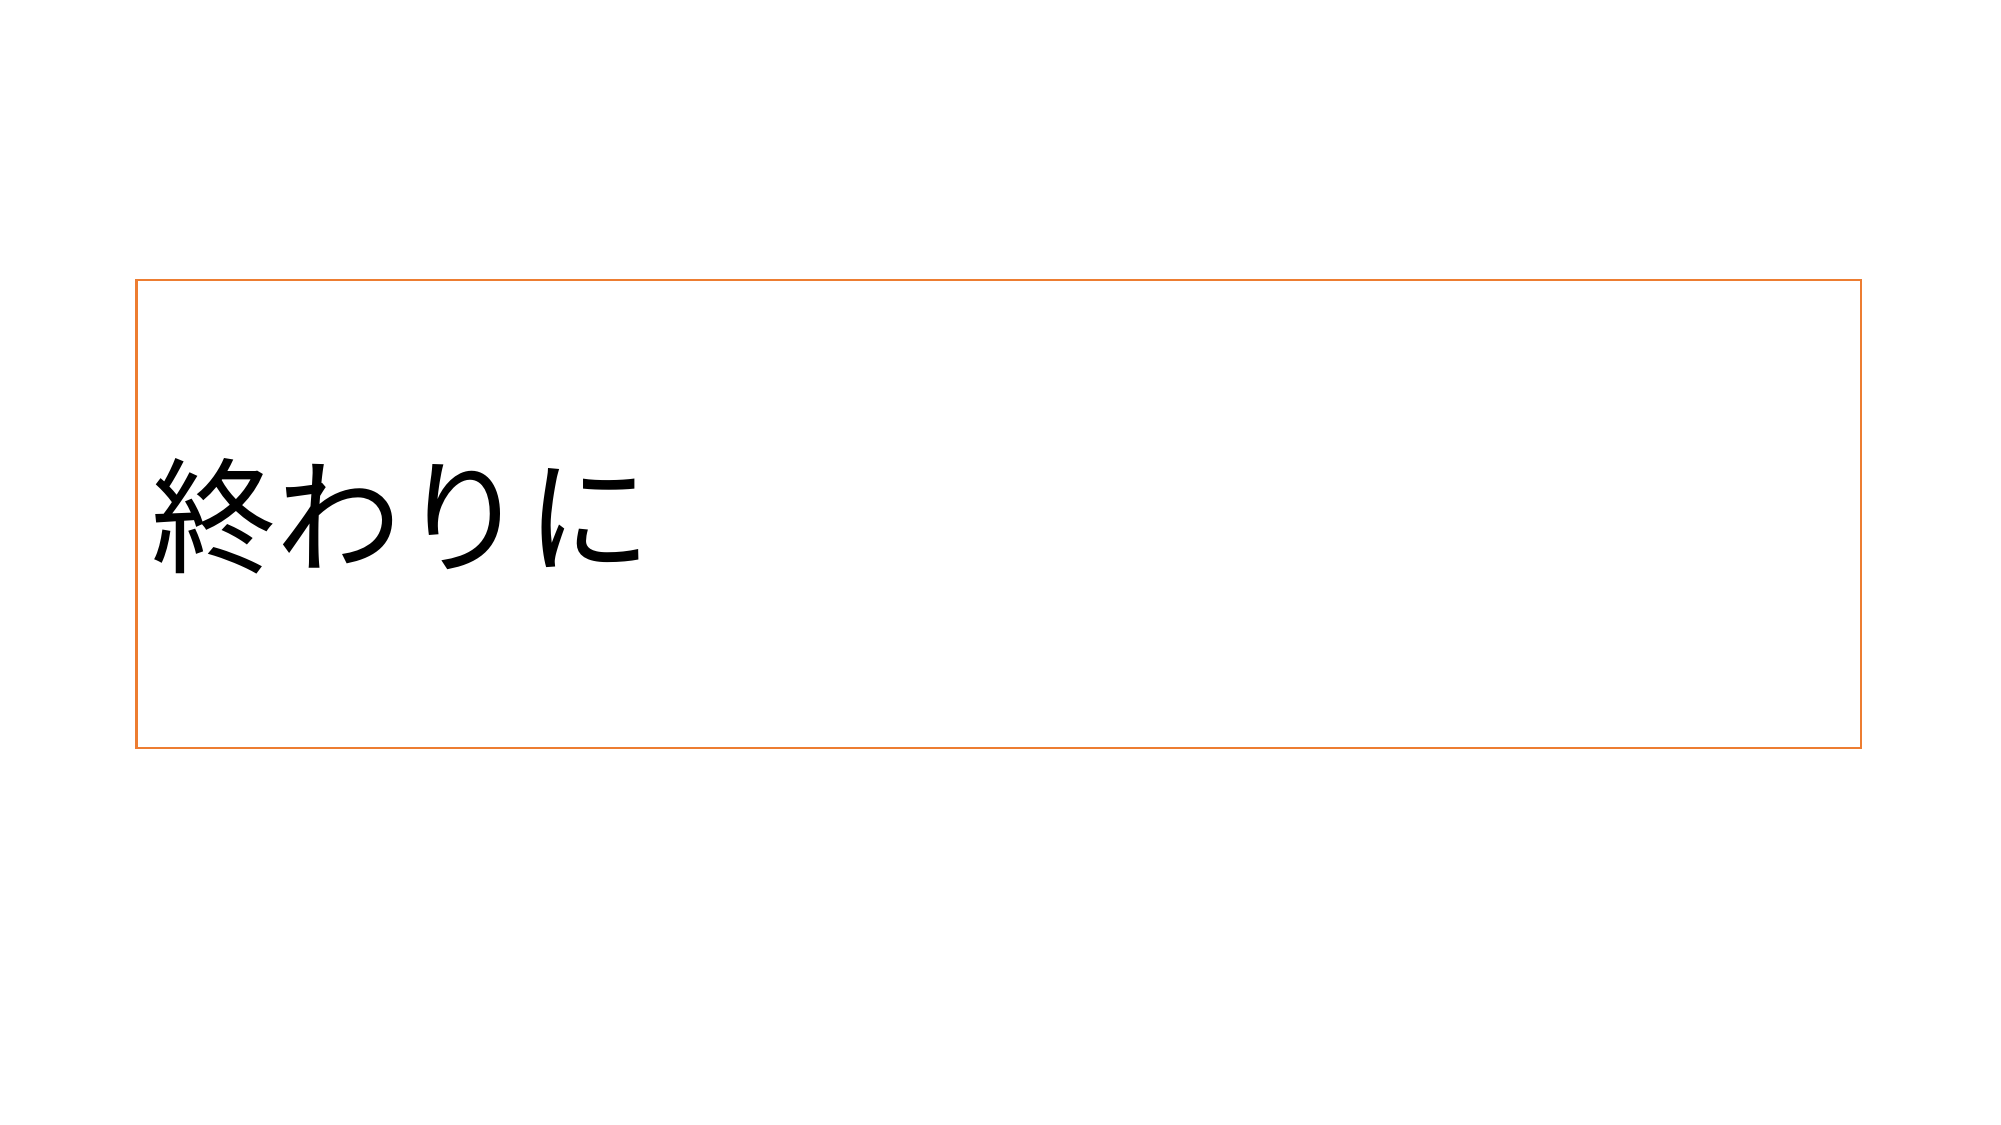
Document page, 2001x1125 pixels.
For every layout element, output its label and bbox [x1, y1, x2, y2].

title [135, 279, 1862, 749]
